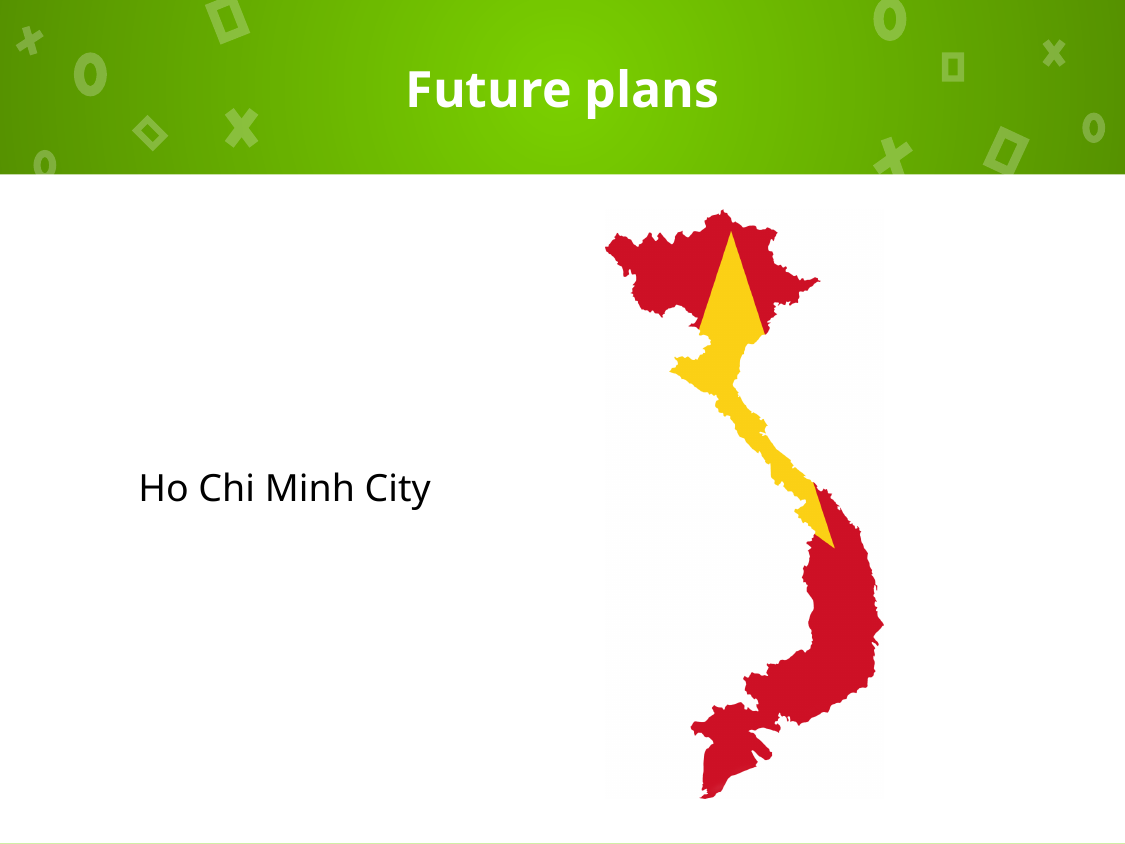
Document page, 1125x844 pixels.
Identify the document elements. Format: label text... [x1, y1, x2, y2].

picture [605, 208, 884, 800]
text_box Ho Chi Minh City [123, 456, 468, 517]
title Future plans [56, 0, 1069, 175]
